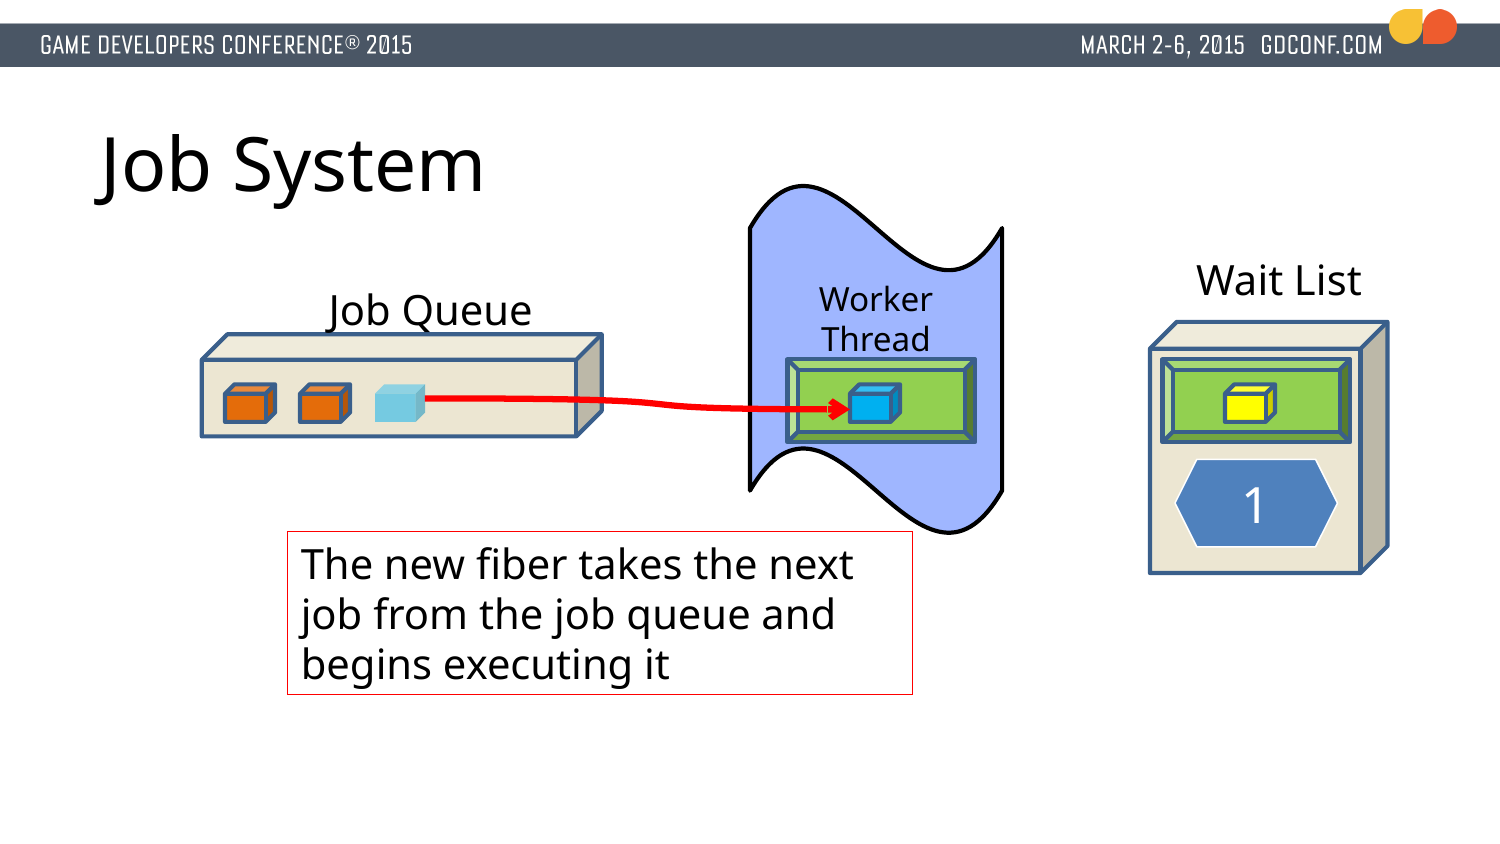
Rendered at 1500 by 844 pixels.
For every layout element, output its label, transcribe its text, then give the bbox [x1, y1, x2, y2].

text_box The new fiber takes the next job from the job queue and begins executing it [287, 531, 913, 695]
text_box 1 [1174, 459, 1338, 547]
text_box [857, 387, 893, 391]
text_box [1160, 357, 1352, 444]
text_box [1232, 387, 1268, 391]
text_box [790, 366, 796, 396]
title Job System [87, 109, 1413, 238]
text_box [222, 382, 278, 424]
text_box [372, 382, 428, 424]
text_box [199, 332, 604, 439]
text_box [424, 398, 851, 410]
text_box [1222, 382, 1278, 424]
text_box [1157, 324, 1381, 346]
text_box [307, 387, 343, 391]
text_box [785, 357, 977, 444]
text_box [297, 382, 353, 424]
text_box [1147, 319, 1390, 576]
text_box Job Queue [315, 276, 547, 341]
text_box [847, 382, 903, 424]
title Initial Port [1169, 361, 1344, 368]
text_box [232, 387, 268, 391]
text_box [209, 337, 595, 357]
text_box [1165, 366, 1171, 435]
text_box [790, 418, 796, 435]
text_box [382, 387, 418, 391]
picture [0, 9, 1500, 67]
text_box Wait List [1182, 246, 1376, 311]
text_box Worker Thread [747, 238, 1005, 535]
text_box Less than 30 fps [794, 361, 969, 368]
